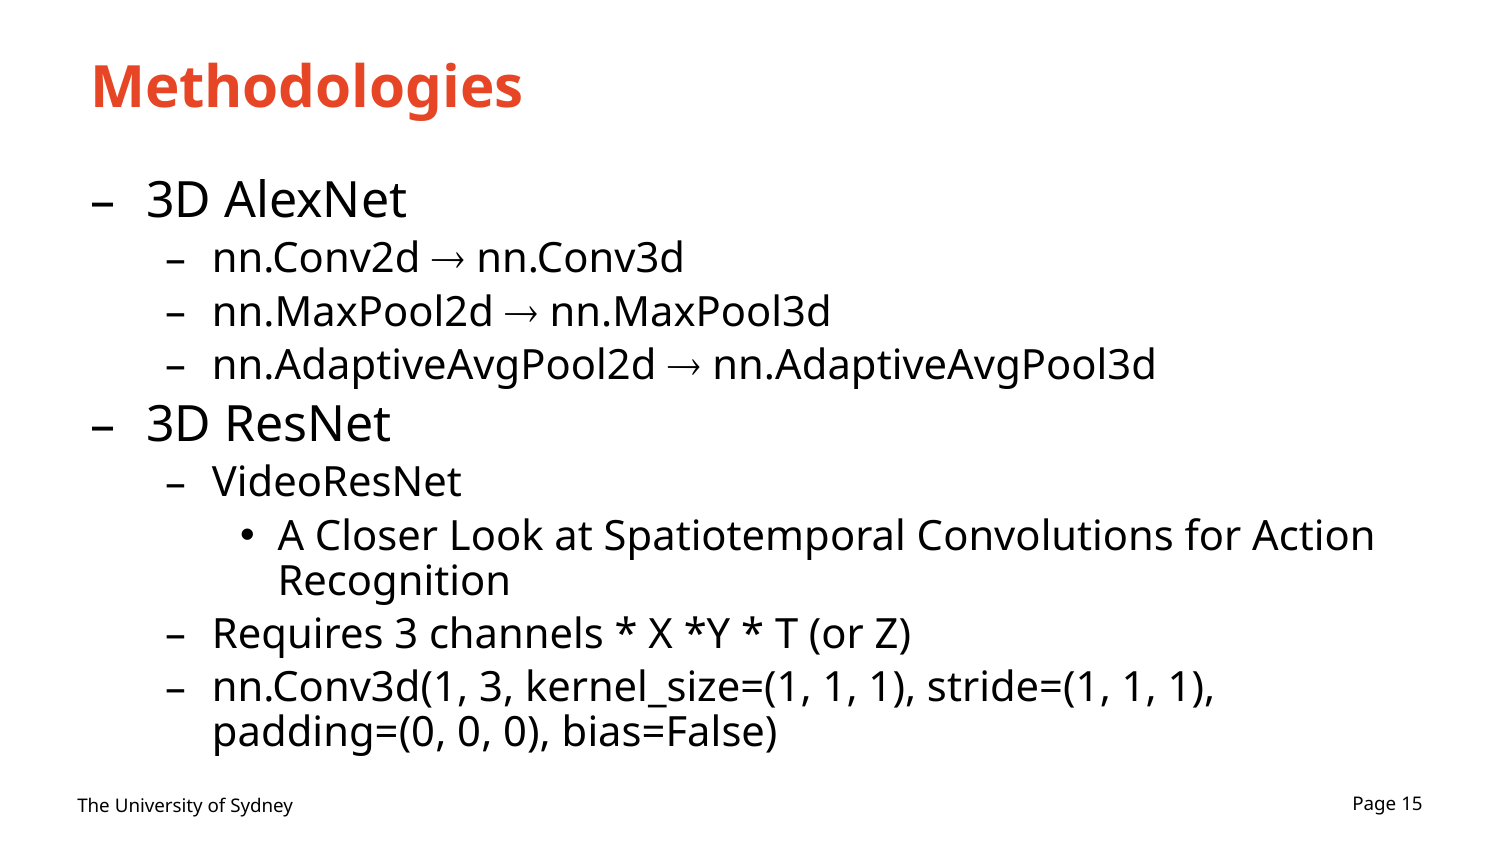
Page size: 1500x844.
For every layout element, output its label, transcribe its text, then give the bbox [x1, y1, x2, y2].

list 3D AlexNet nn.Conv2d  nn.Conv3d nn.MaxPool2d  nn.MaxPool3d nn.AdaptiveAvgPool2d  nn.AdaptiveAvgPool3d 3D ResNet VideoResNet A Closer Look at Spatiotemporal Convolutions for Action Recognition Requires 3 channels * X *Y * T (or Z) nn.Conv3d(1, 3, kernel_size=(1, 1, 1), stride=(1, 1, 1), padding=(0, 0, 0), bias=False) [75, 167, 1425, 754]
title Methodologies [75, 14, 1425, 155]
